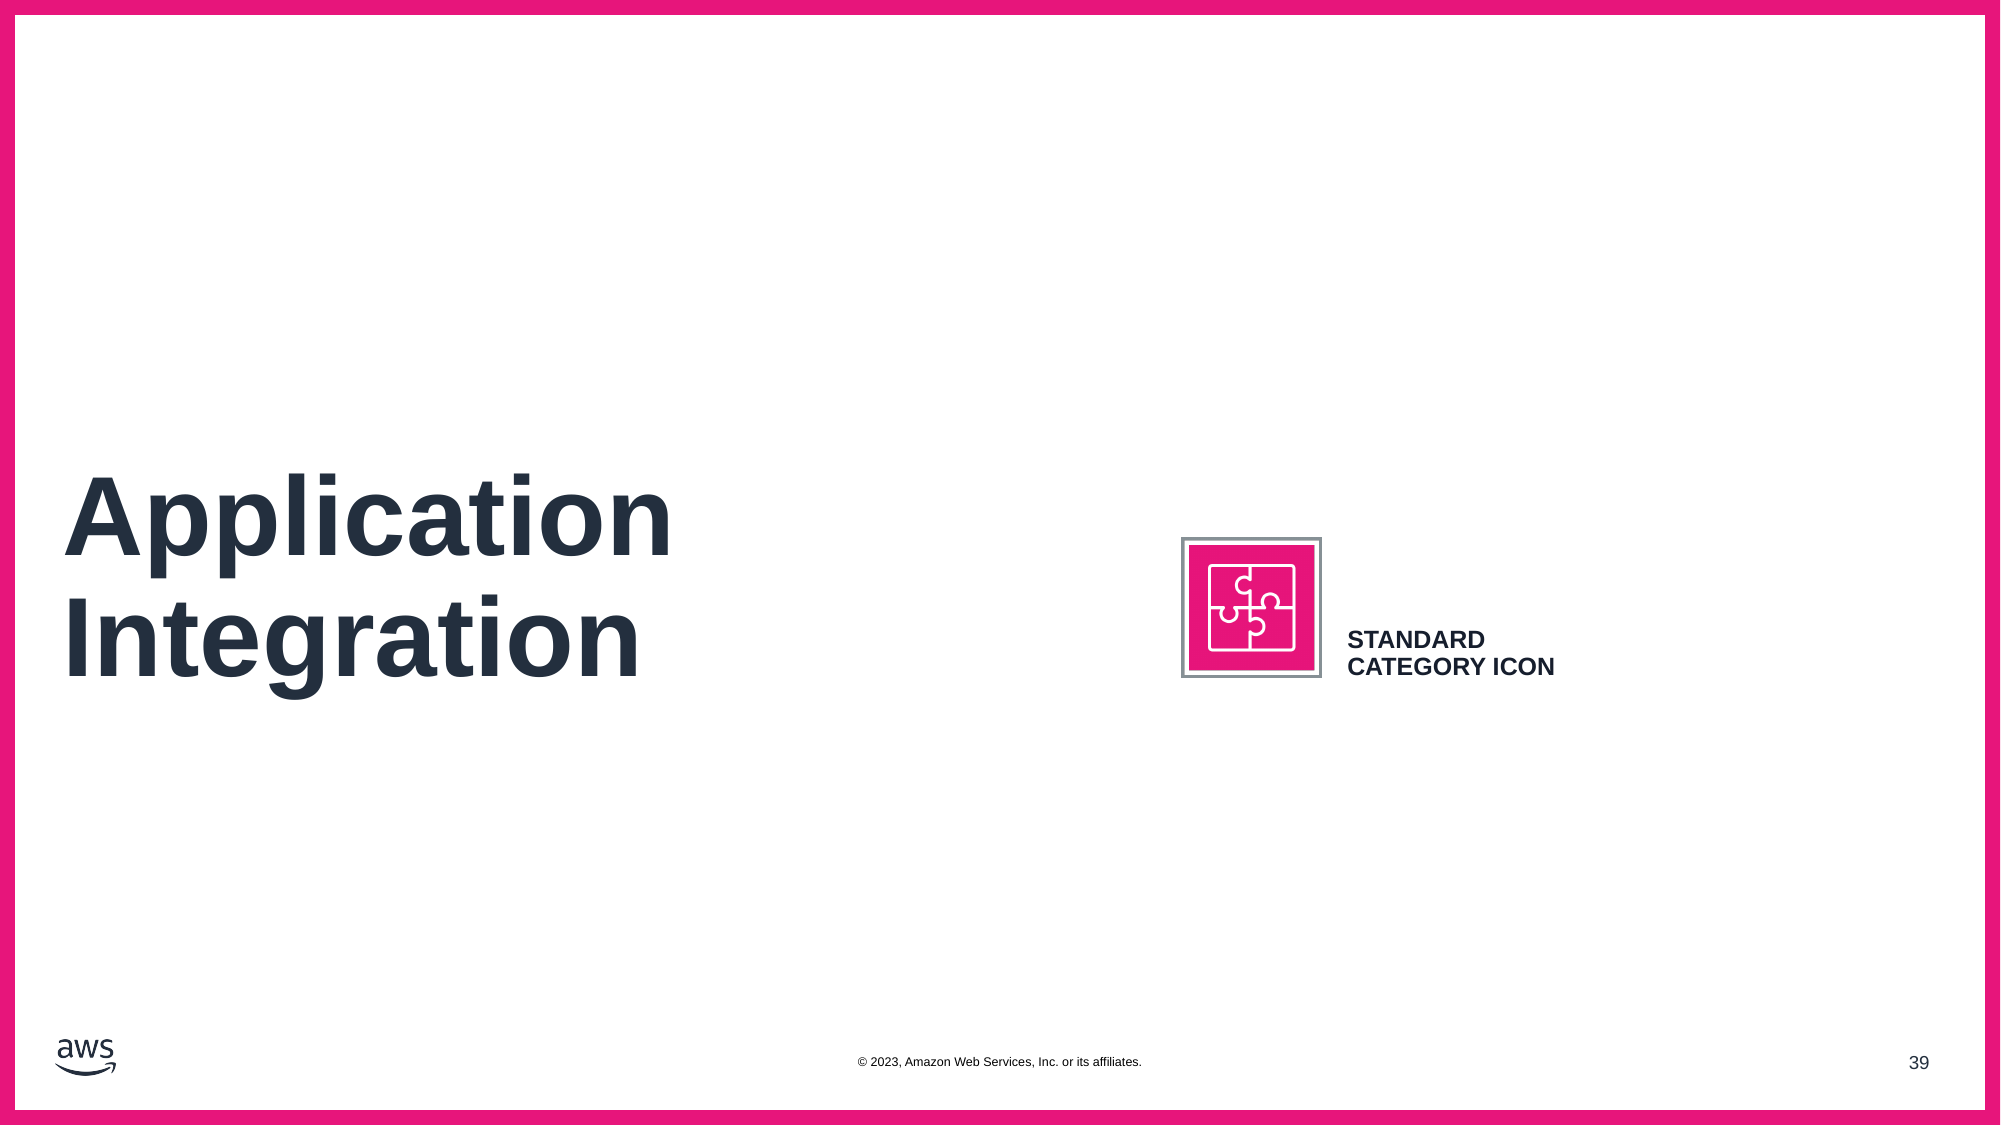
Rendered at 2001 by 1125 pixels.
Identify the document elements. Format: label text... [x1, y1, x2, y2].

picture [1181, 537, 1322, 678]
title Application Integration [47, 339, 1393, 709]
slide_number 39 [1494, 1031, 1945, 1092]
picture [55, 1039, 116, 1076]
text_box STANDARD CATEGORY ICON [1332, 541, 1780, 689]
footer © 2023, Amazon Web Services, Inc. or its affiliates. [662, 1031, 1338, 1092]
